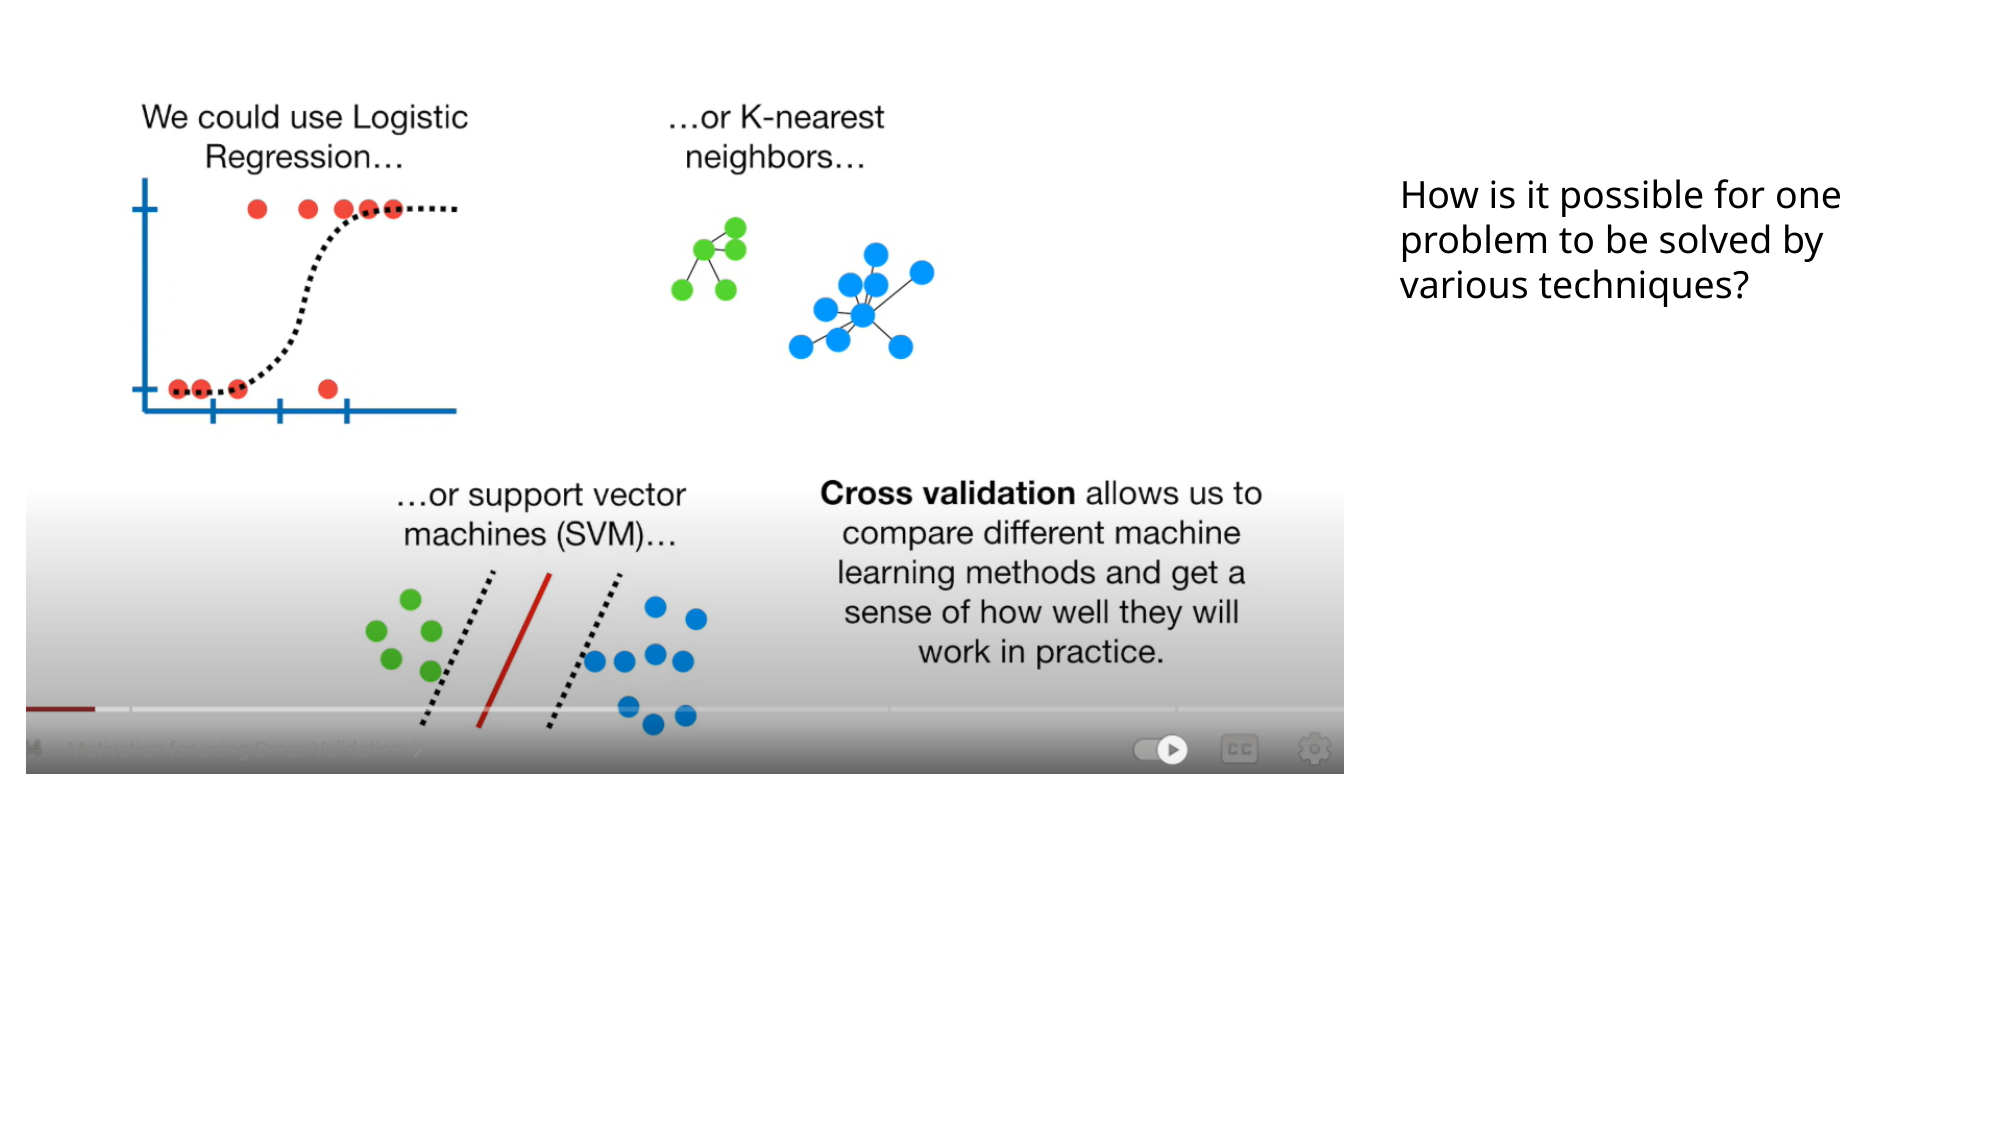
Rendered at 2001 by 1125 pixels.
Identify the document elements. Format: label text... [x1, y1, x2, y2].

text_box How is it possible for one problem to be solved by various techniques? [1384, 163, 1956, 314]
picture [26, 41, 1344, 775]
